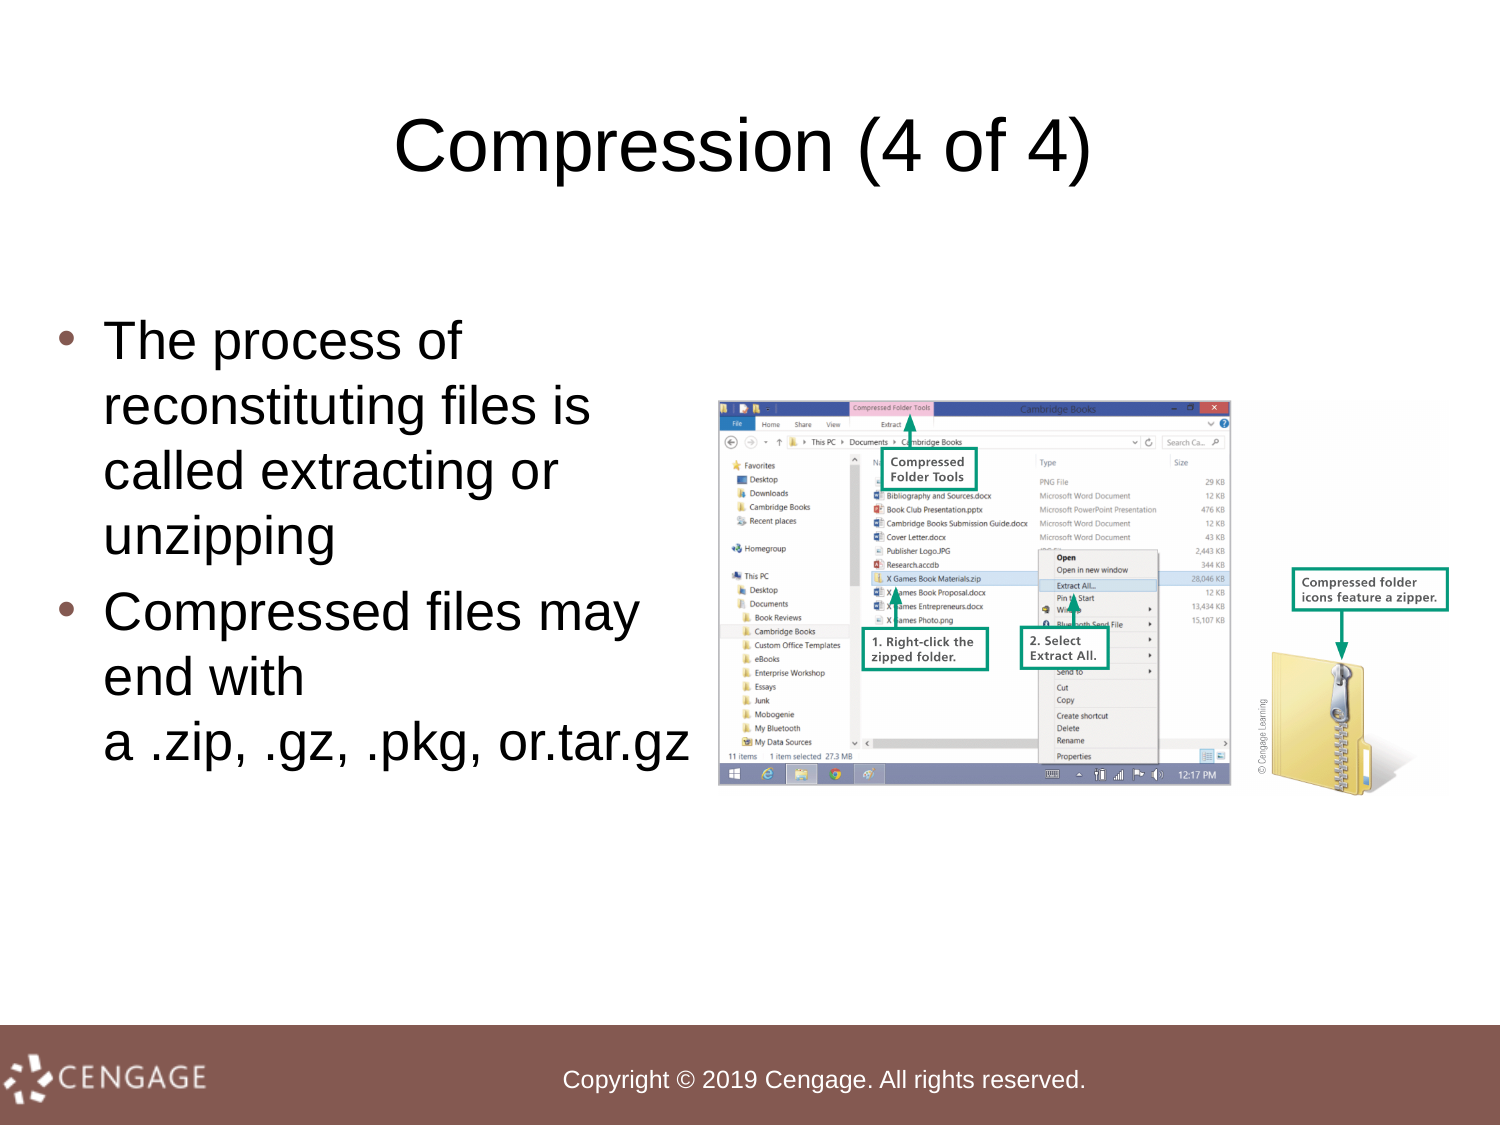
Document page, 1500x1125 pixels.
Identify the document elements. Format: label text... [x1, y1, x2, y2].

picture [718, 400, 1449, 796]
title Compression (4 of 4) [85, 58, 1403, 224]
list The process of reconstituting files is called extracting or unzipping Compressed files may end with a .zip, .gz, .pkg, or.tar.gz [42, 298, 712, 1005]
picture [0, 1051, 211, 1106]
